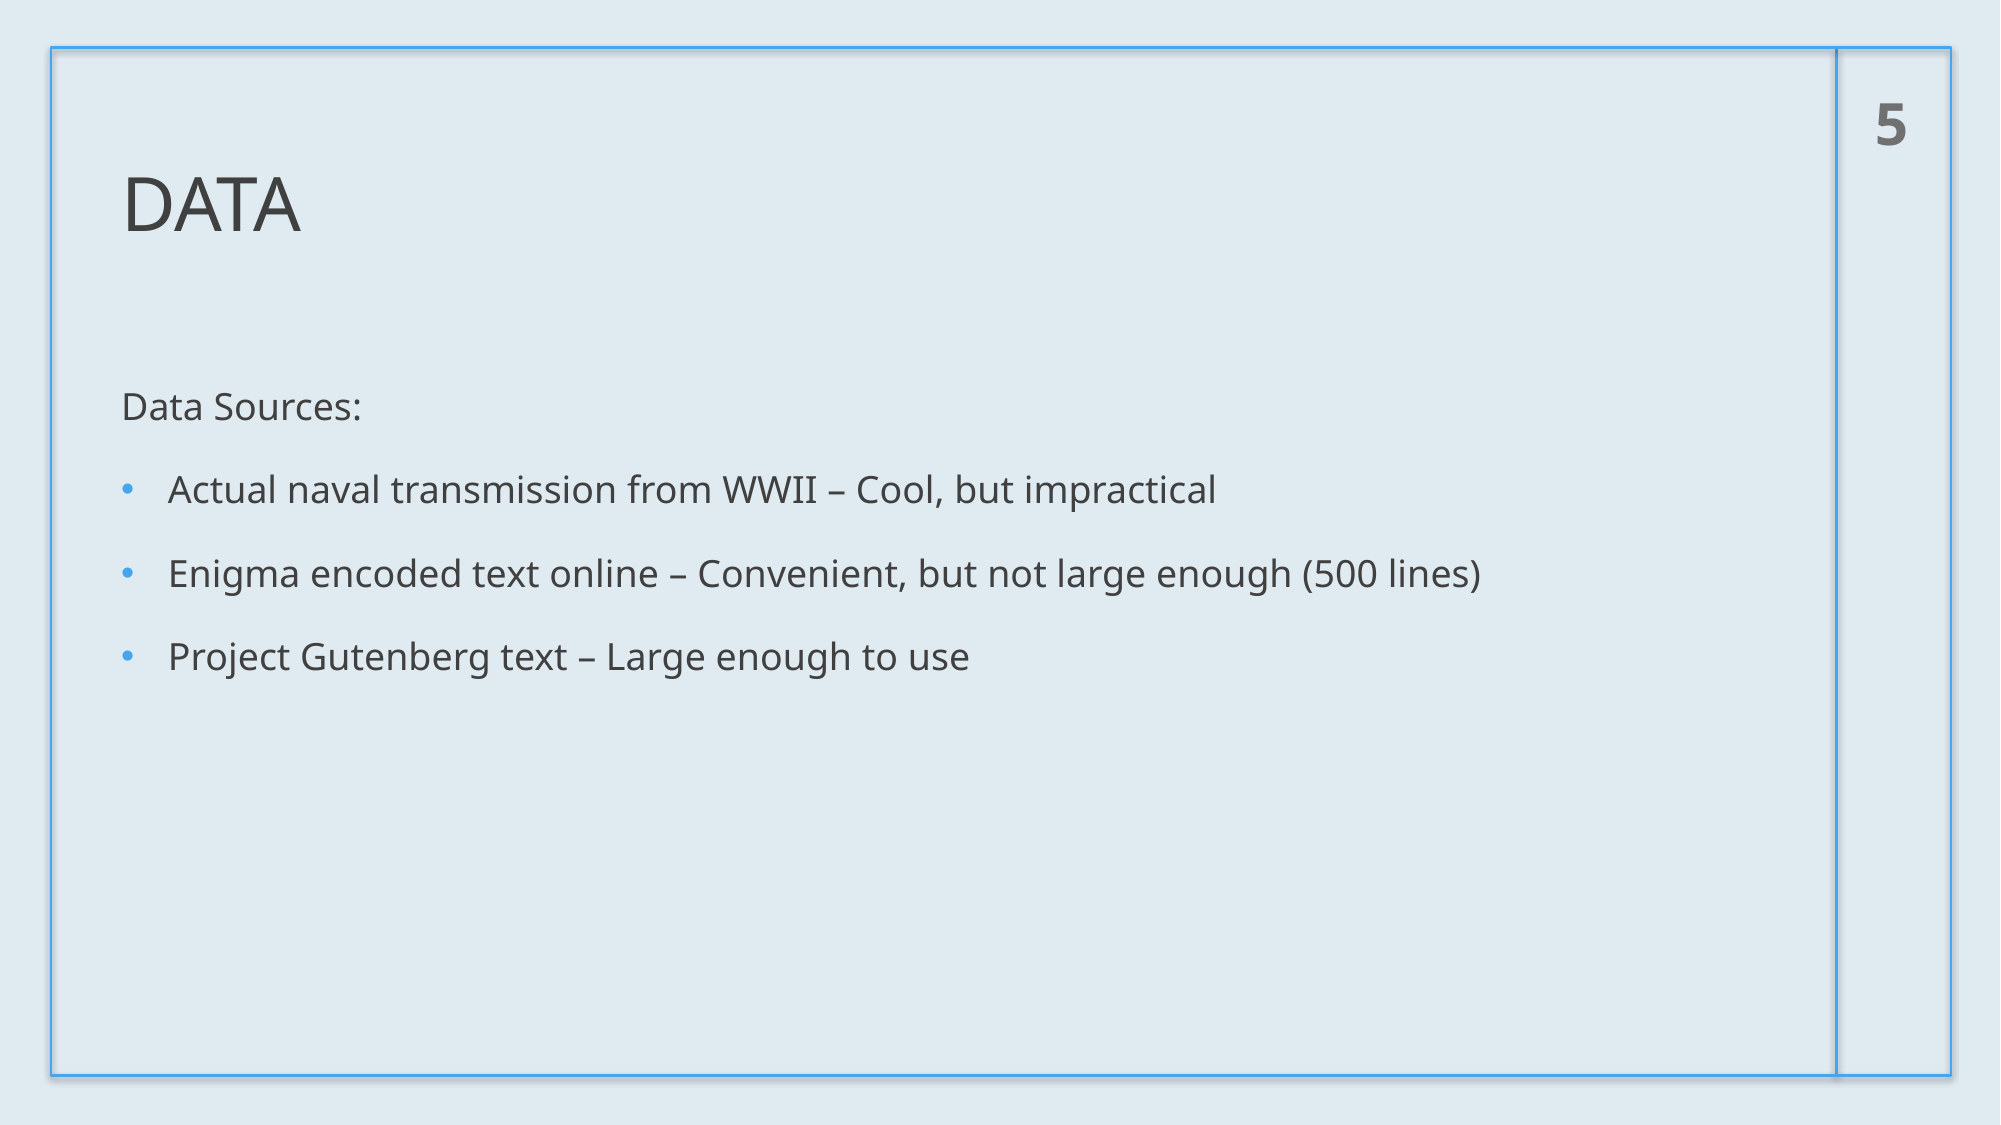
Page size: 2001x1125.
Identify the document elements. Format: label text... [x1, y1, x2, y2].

list Data Sources: Actual naval transmission from WWII – Cool, but impractical Enigma encoded text online – Convenient, but not large enough (500 lines) Project Gutenberg text – Large enough to use [106, 370, 1784, 988]
title Data [106, 98, 1784, 304]
slide_number 5 [1822, 48, 1961, 175]
